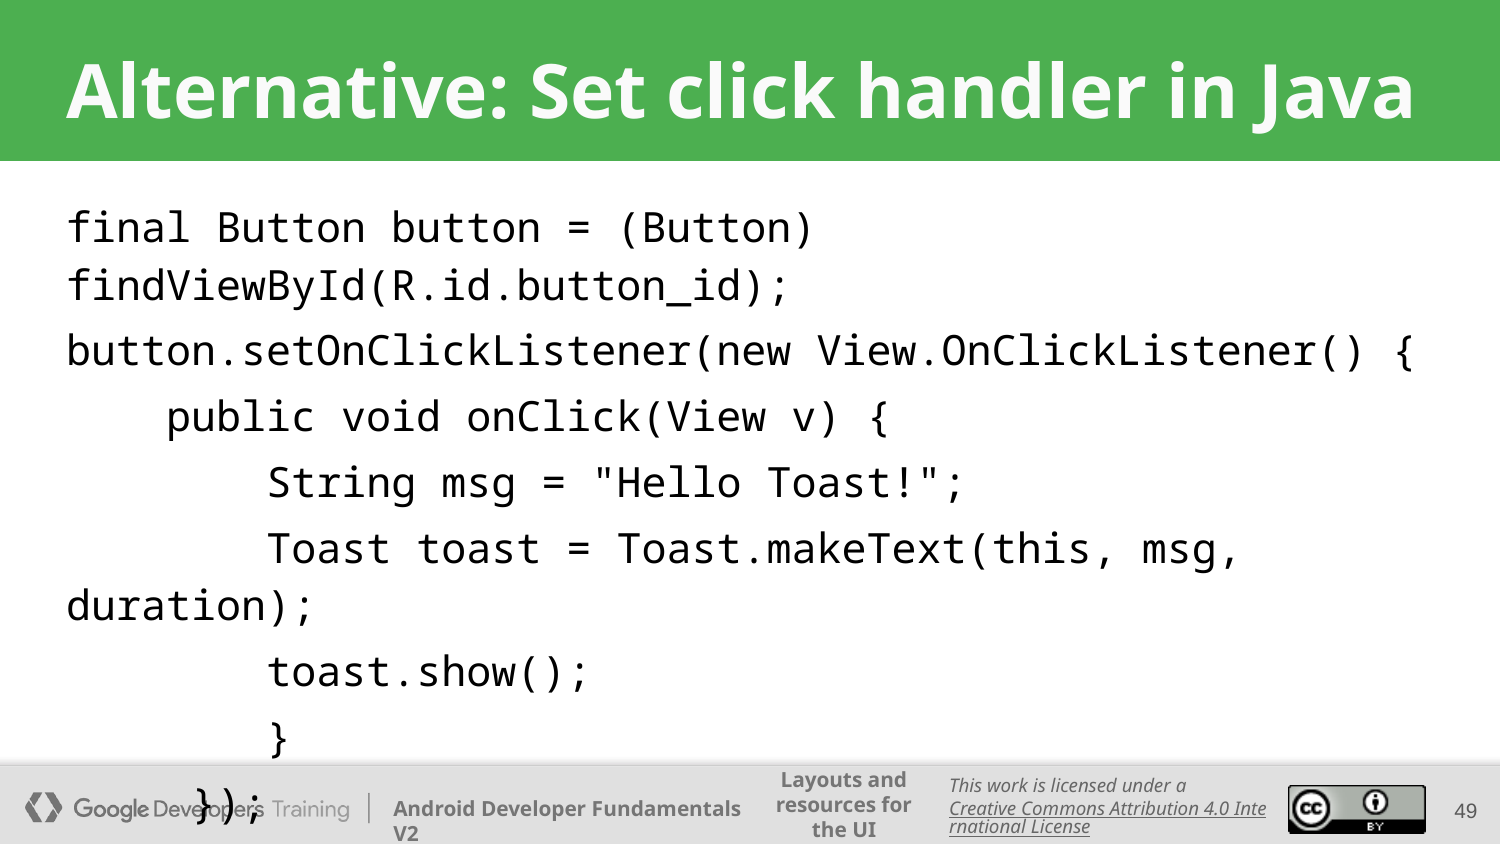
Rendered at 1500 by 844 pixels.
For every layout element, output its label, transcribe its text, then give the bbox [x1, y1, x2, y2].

list final Button button = (Button) findViewById(R.id.button_id); button.setOnClickListener(new View.OnClickListener() { public void onClick(View v) { String msg = "Hello Toast!"; Toast toast = Toast.makeText(this, msg, duration); toast.show(); } }); [51, 178, 1500, 738]
picture [0, 161, 1500, 844]
title Alternative: Set click handler in Java [51, 28, 1449, 122]
slide_number ‹#› [1402, 777, 1493, 842]
